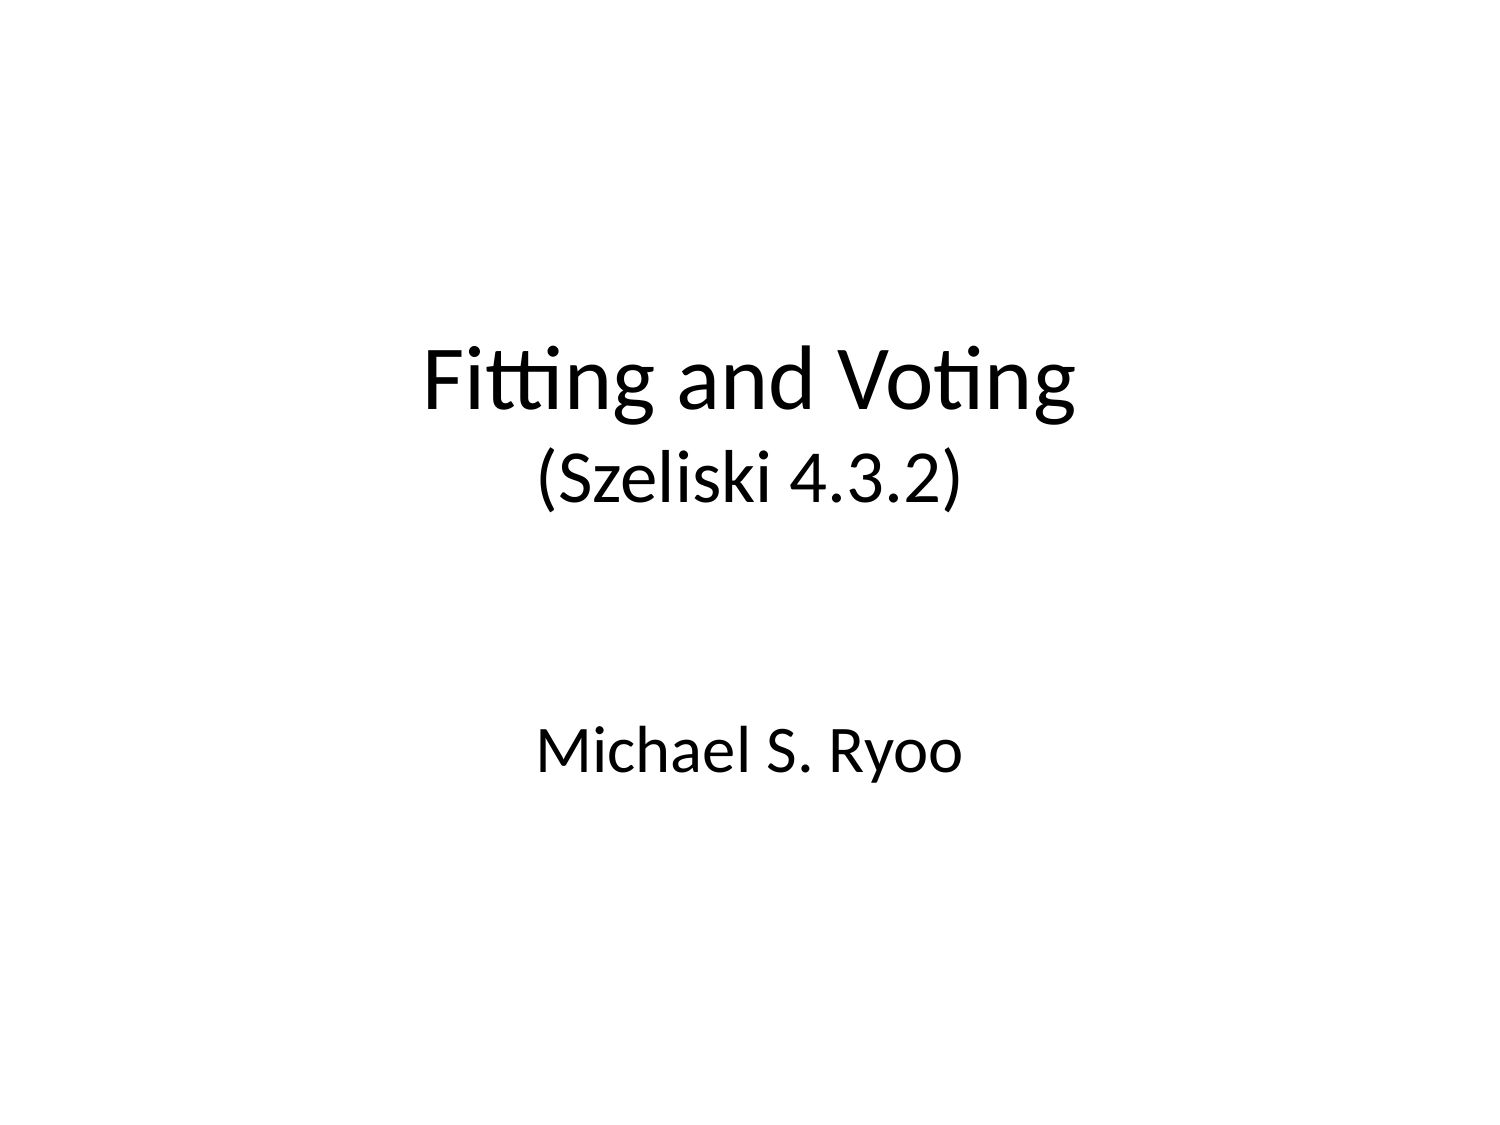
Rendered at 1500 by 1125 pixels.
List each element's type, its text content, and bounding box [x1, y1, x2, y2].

title Fitting and Voting (Szeliski 4.3.2) [0, 297, 1500, 539]
subtitle Michael S. Ryoo [225, 604, 1275, 893]
